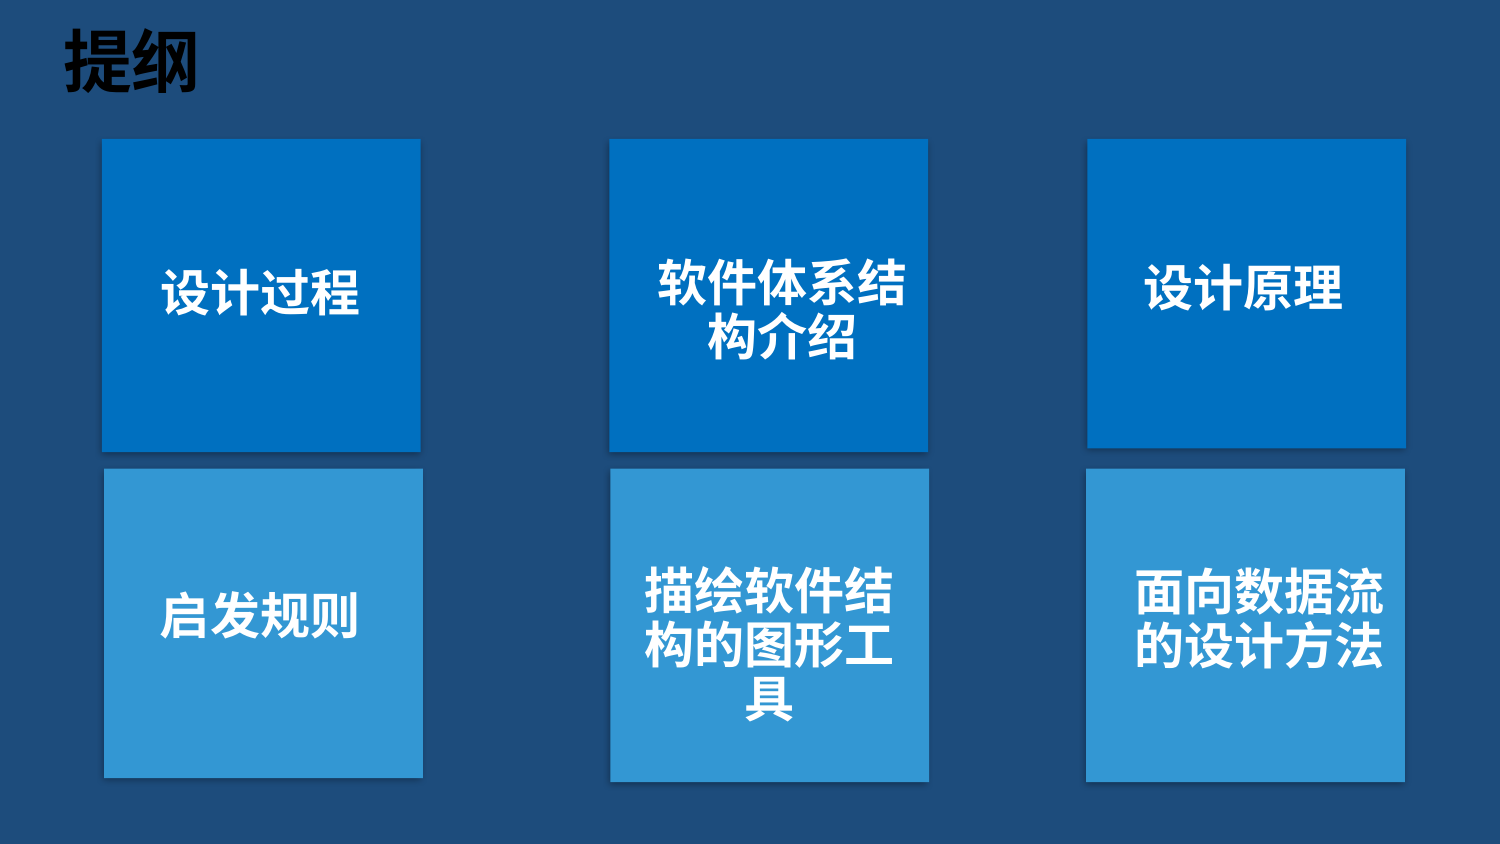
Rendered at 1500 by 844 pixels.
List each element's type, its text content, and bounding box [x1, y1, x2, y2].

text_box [610, 468, 930, 783]
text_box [609, 138, 929, 453]
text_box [101, 138, 421, 453]
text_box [1085, 468, 1406, 783]
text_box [1087, 138, 1407, 449]
title 提纲 [63, 28, 1436, 104]
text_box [103, 468, 424, 779]
